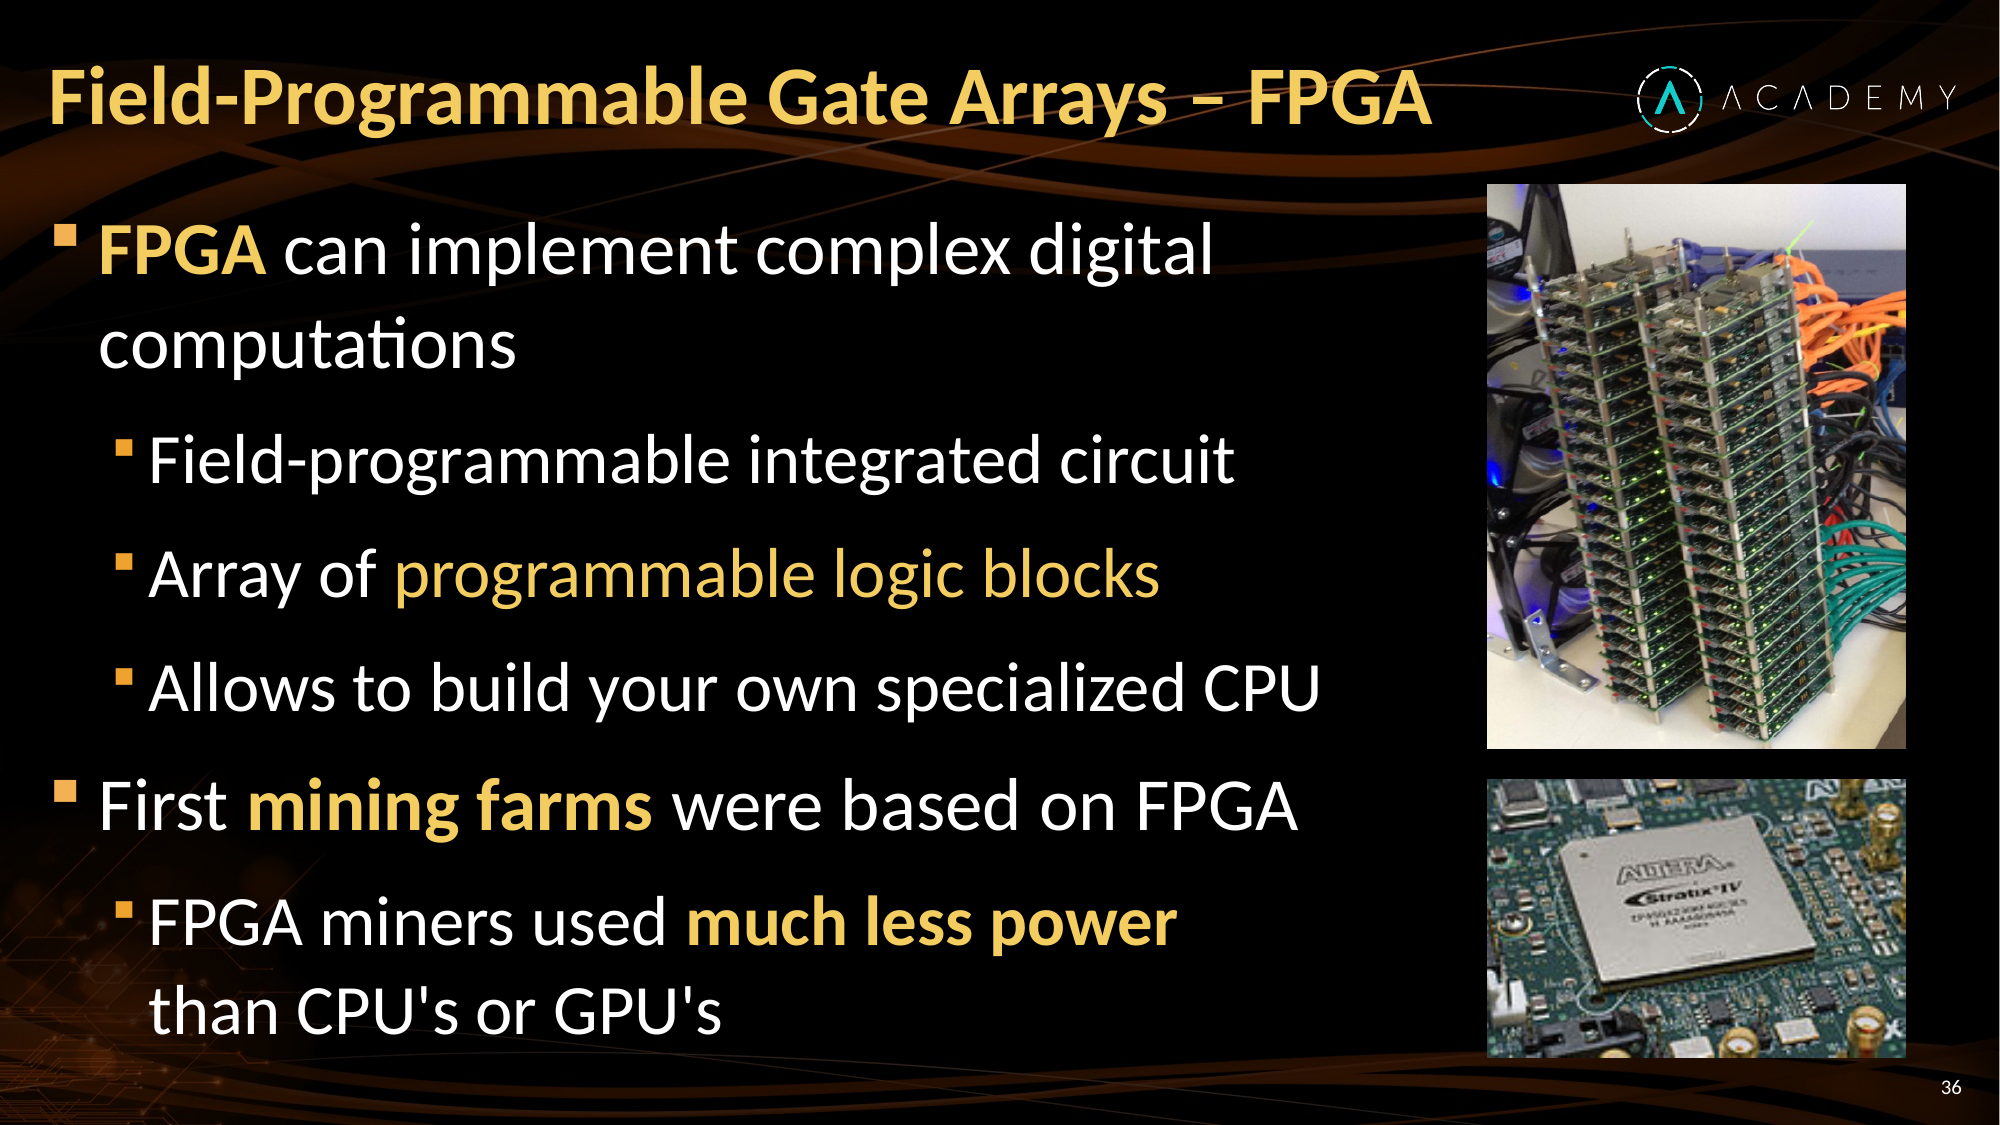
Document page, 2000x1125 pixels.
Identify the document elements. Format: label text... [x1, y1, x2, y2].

slide_number 36 [1897, 1070, 1968, 1103]
title Field-Programmable Gate Arrays – FPGA [30, 6, 1602, 189]
picture [0, 0, 2000, 1125]
list FPGA can implement complex digital computations Field-programmable integrated circuit Array of programmable logic blocks Allows to build your own specialized CPU First mining farms were based on FPGA FPGA miners used much less power than CPU's or GPU's [31, 189, 1450, 1071]
